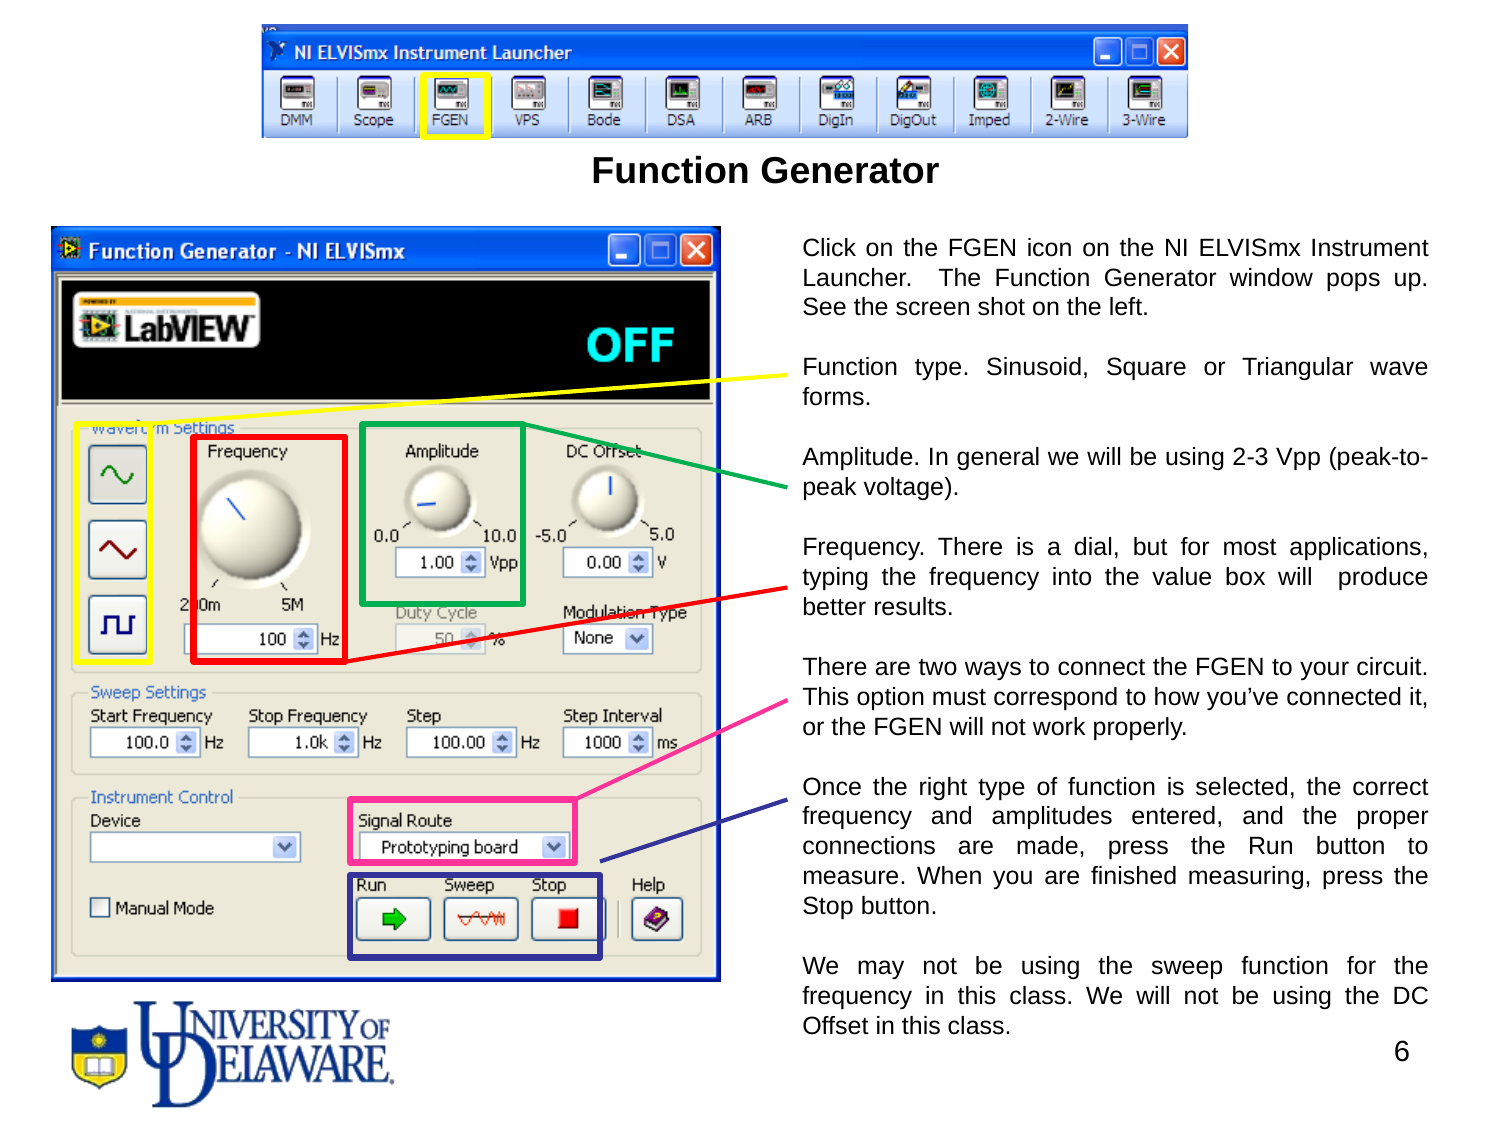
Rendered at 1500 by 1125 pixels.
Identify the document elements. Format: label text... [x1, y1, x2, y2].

text_box Function Generator [576, 147, 955, 199]
text_box Click on the FGEN icon on the NI ELVISmx Instrument Launcher. The Function Generator window pops up. See the screen shot on the left. Function type. Sinusoid, Square or Triangular wave forms. Amplitude. In general we will be using 2-3 Vpp (peak-to-peak voltage). Frequency. There is a dial, but for most applications, typing the frequency into the value box will produce better results. There are two ways to connect the FGEN to your circuit. This option must correspond to how you’ve connected it, or the FGEN will not work properly. Once the right type of function is selected, the correct frequency and amplitudes entered, and the proper connections are made, press the Run button to measure. When you are finished measuring, press the Stop button. We may not be using the sweep function for the frequency in this class. We will not be using the DC Offset in this class. [787, 223, 1445, 1047]
picture [50, 972, 425, 1125]
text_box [261, 24, 1189, 138]
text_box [51, 226, 788, 982]
slide_number 6 [1074, 1047, 1425, 1103]
